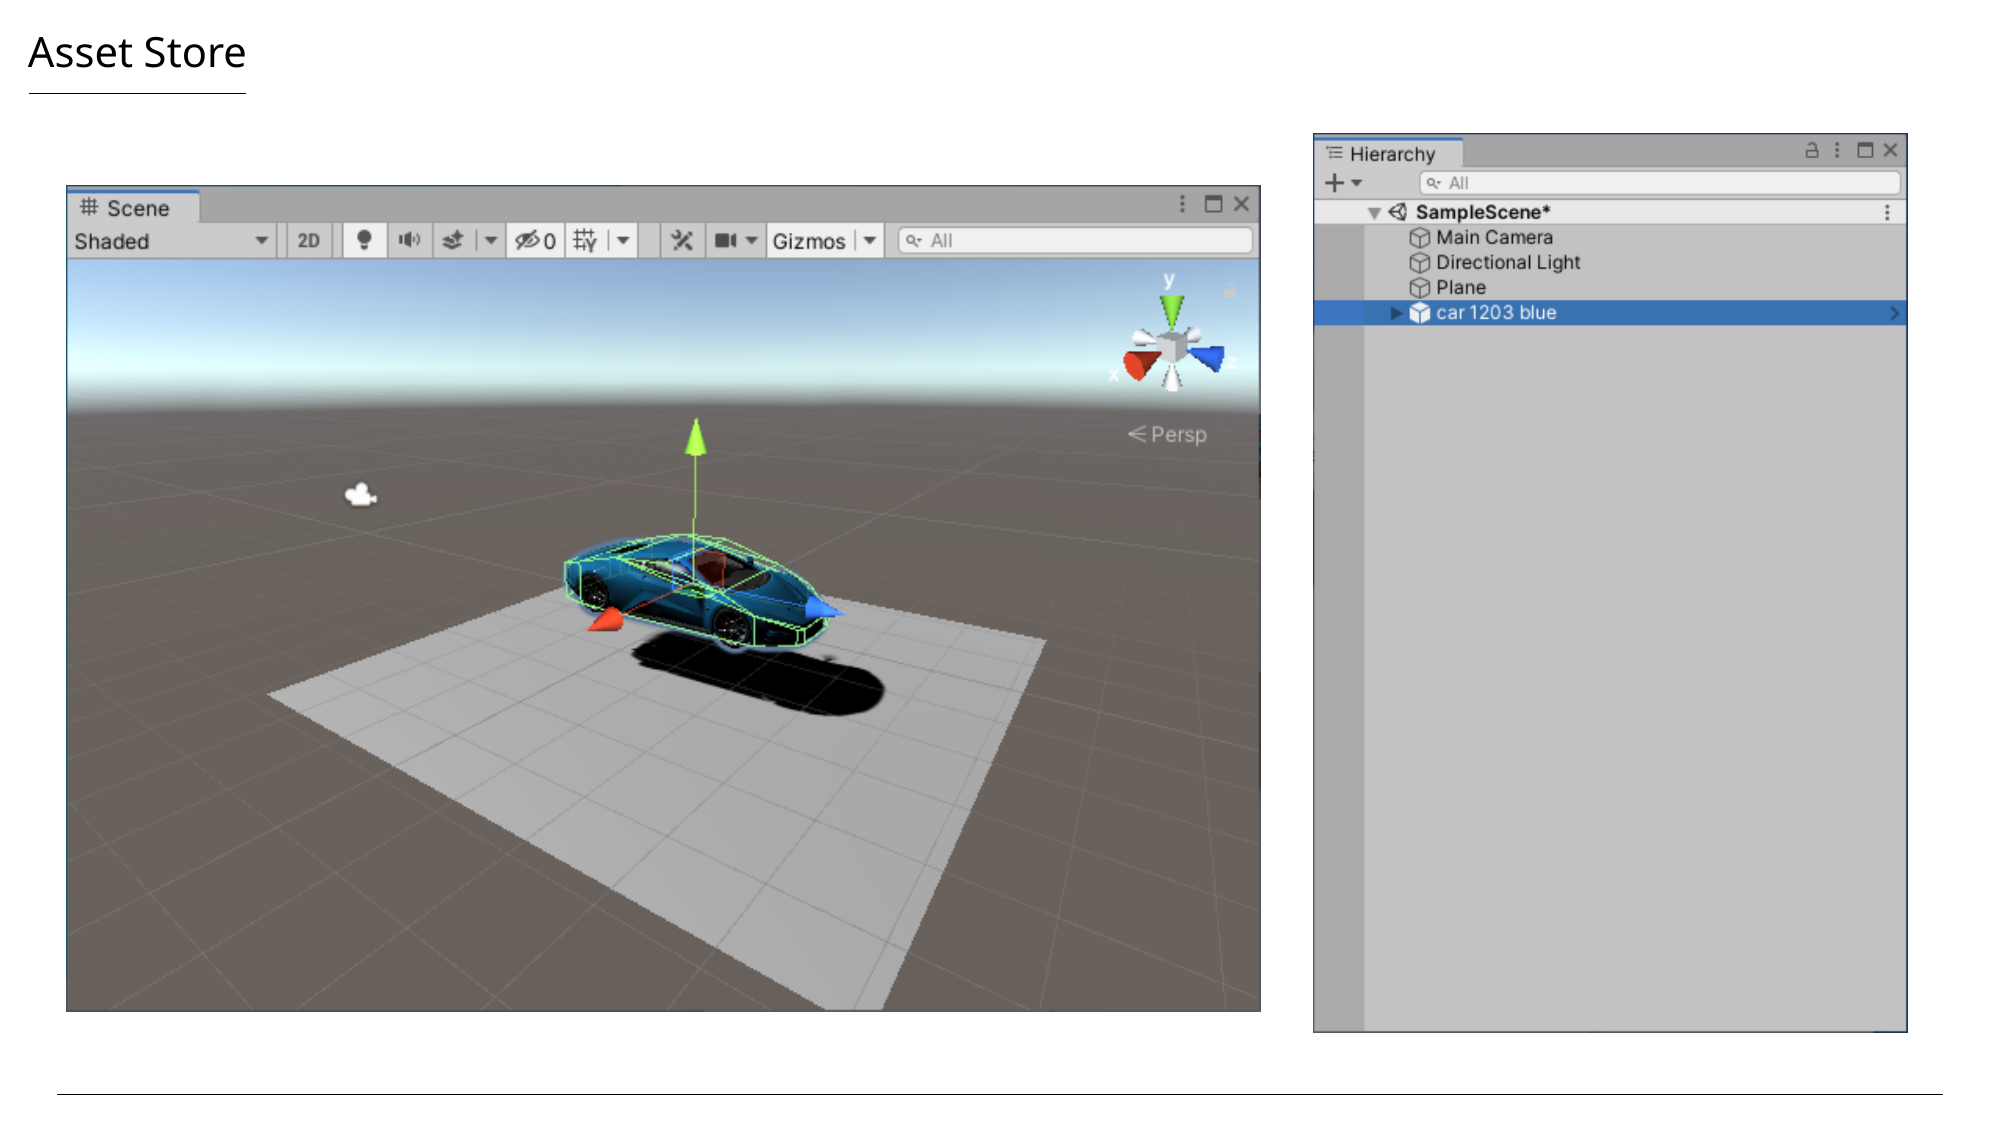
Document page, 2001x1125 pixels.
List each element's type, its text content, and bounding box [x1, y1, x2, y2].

picture [1313, 133, 1908, 1033]
title Asset Store [7, 23, 268, 85]
picture [66, 185, 1261, 1012]
